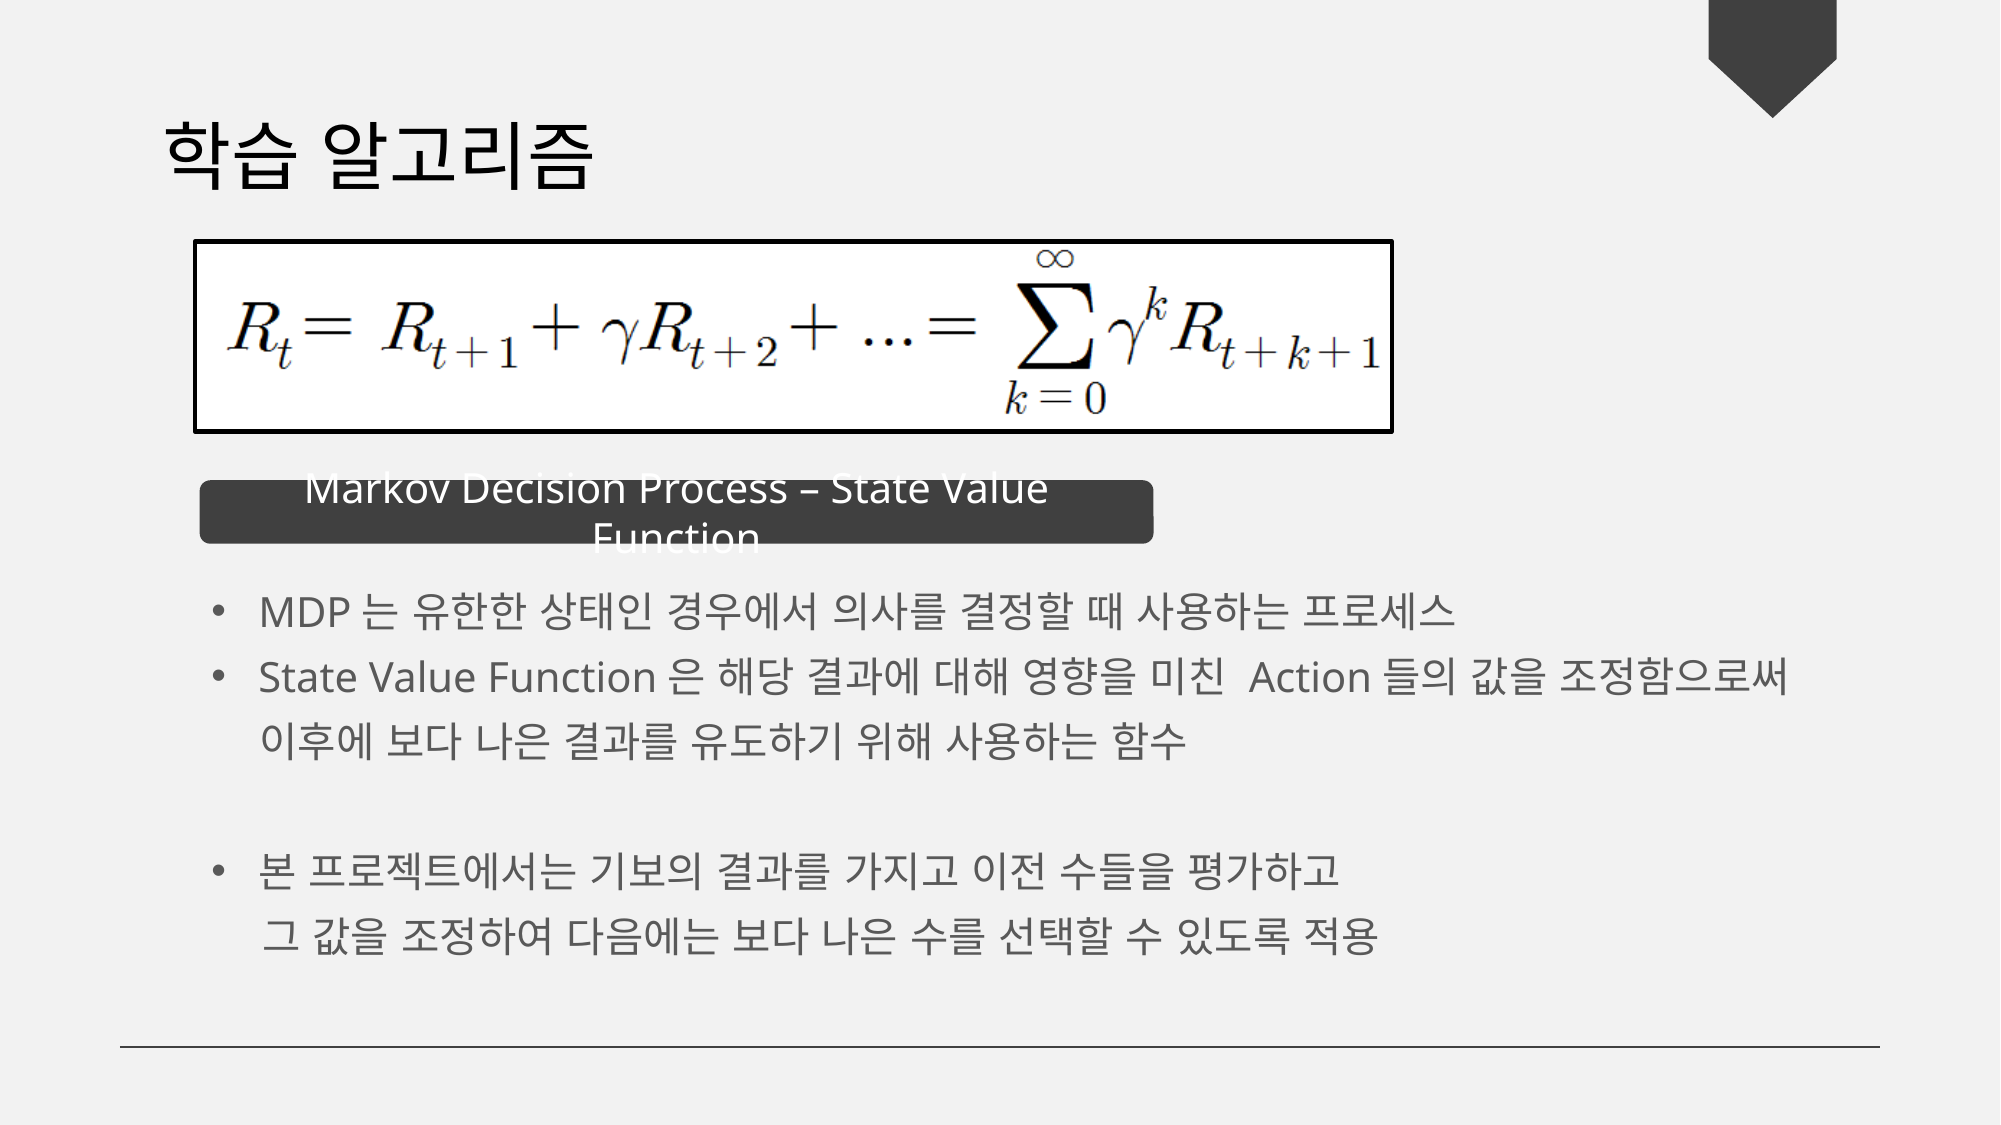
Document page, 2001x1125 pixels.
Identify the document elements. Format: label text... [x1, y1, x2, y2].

picture [196, 243, 1390, 430]
text_box 학습 알고리즘 [147, 102, 613, 207]
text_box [196, 479, 2000, 973]
text_box [1706, 0, 1839, 120]
